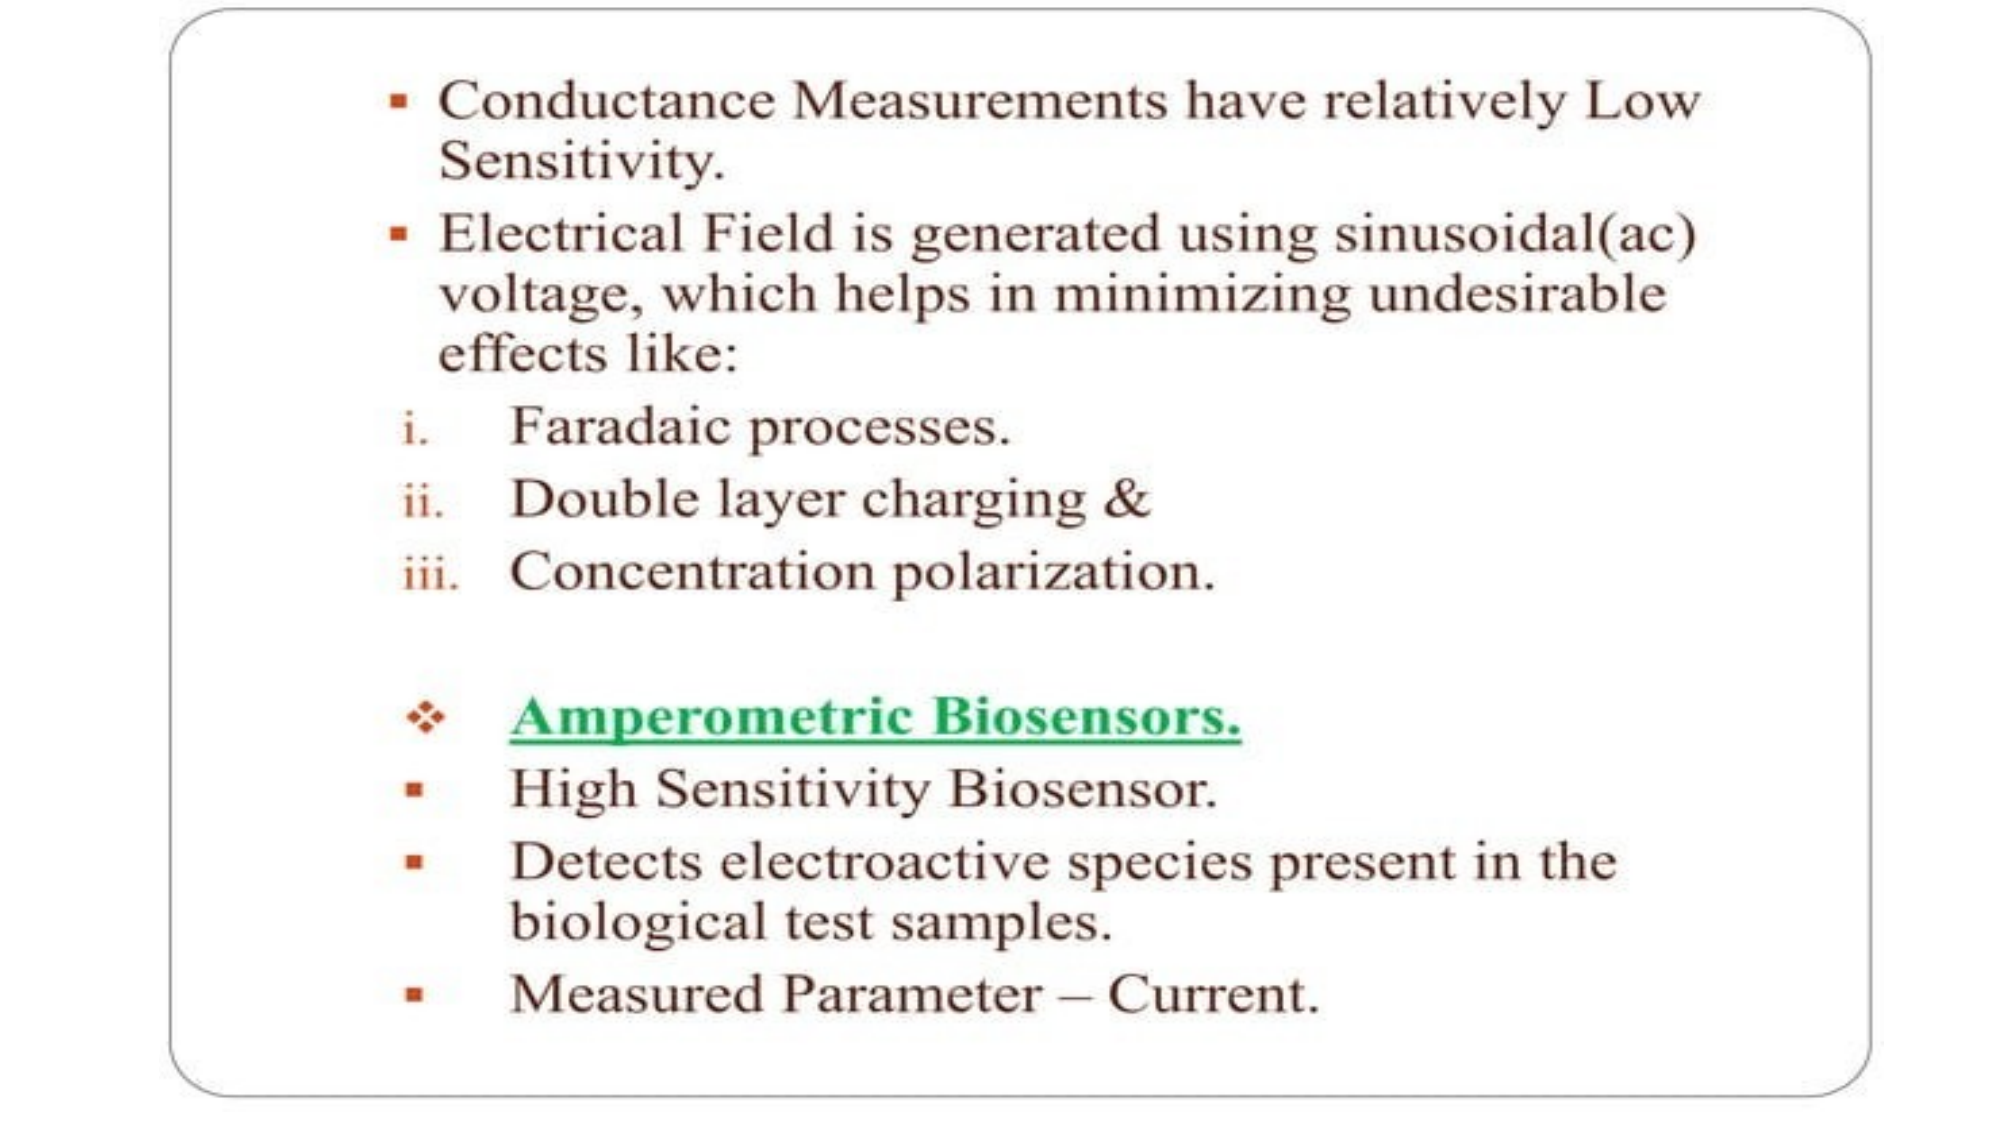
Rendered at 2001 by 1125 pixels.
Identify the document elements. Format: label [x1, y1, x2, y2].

picture [159, 0, 1884, 1112]
